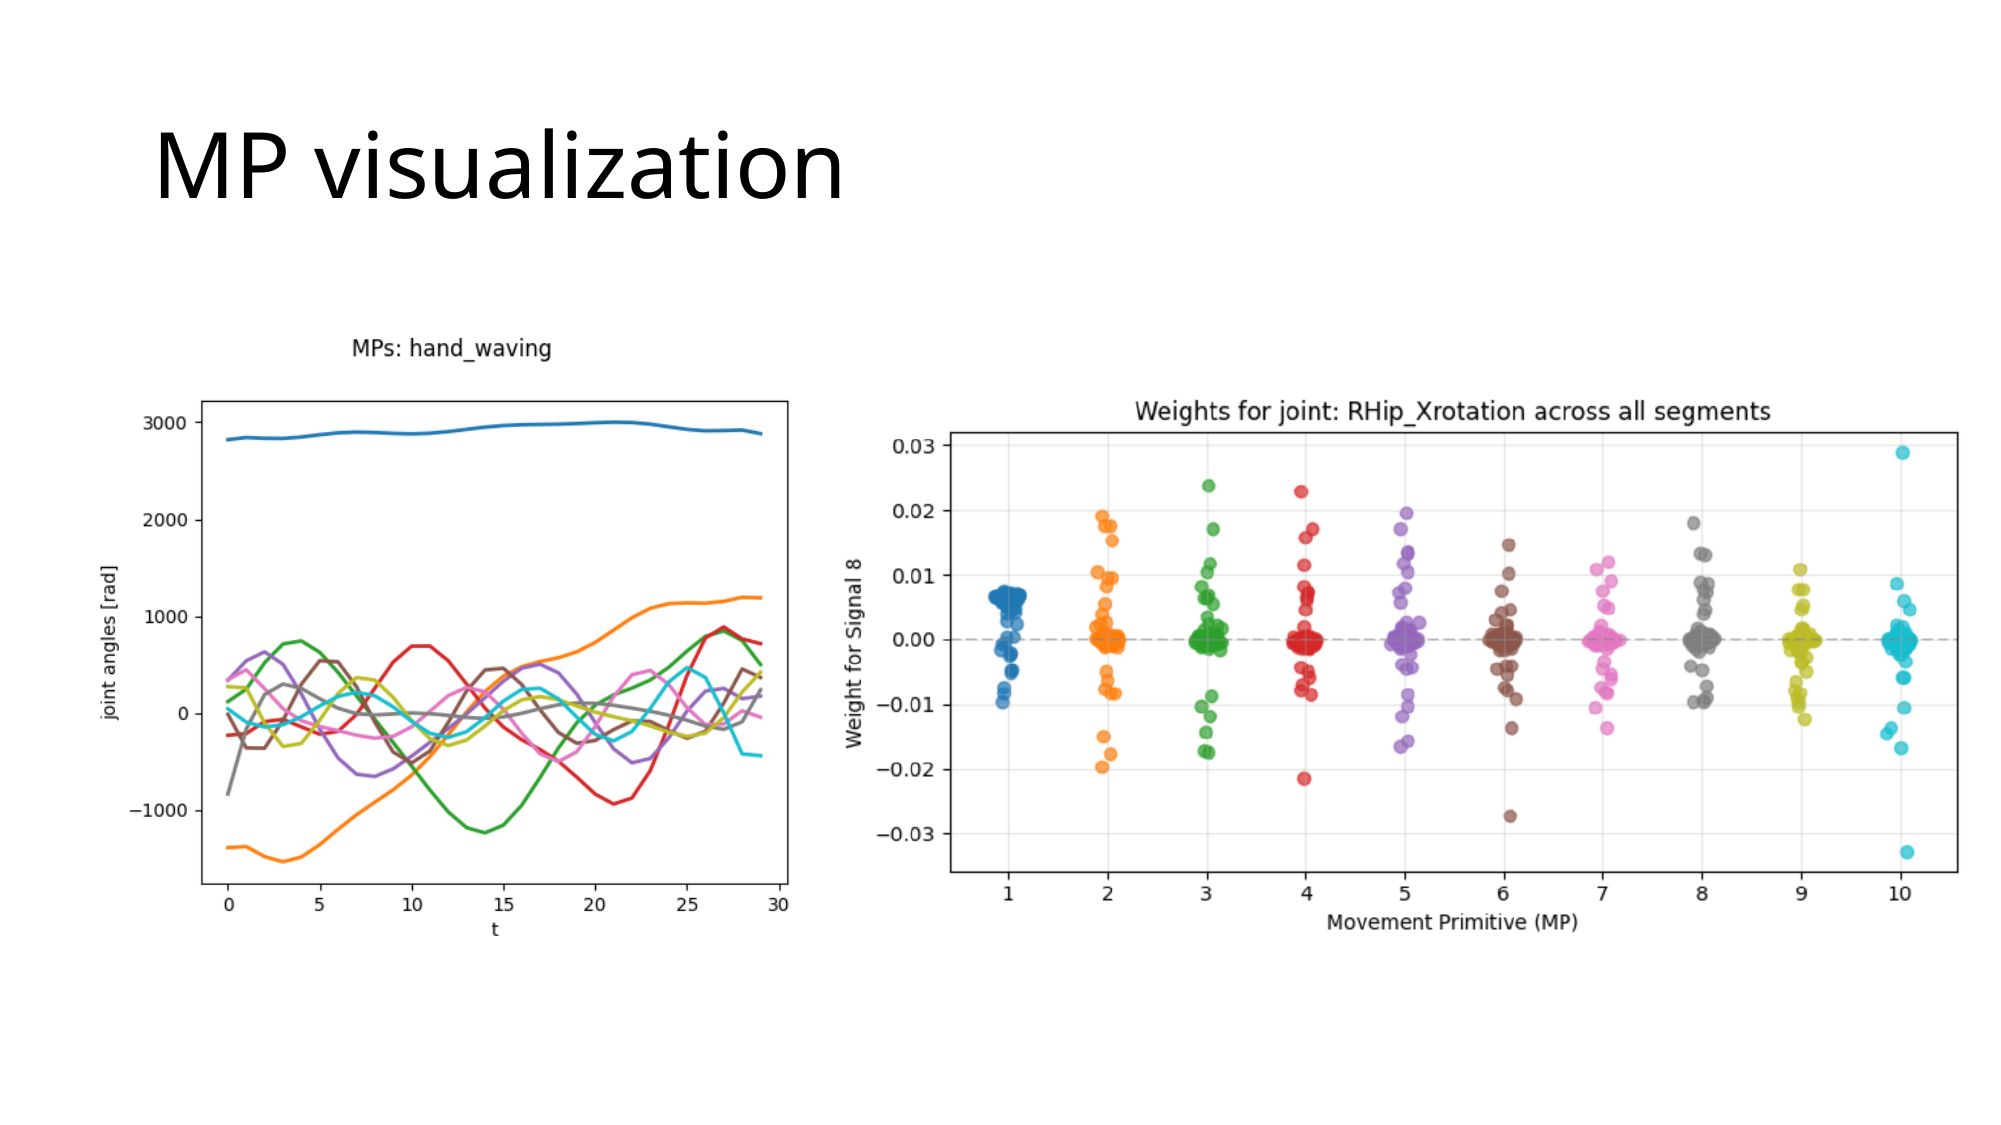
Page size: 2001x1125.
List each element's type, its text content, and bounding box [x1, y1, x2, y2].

picture [835, 389, 1967, 939]
title MP visualization [137, 59, 1863, 278]
picture [33, 324, 827, 953]
